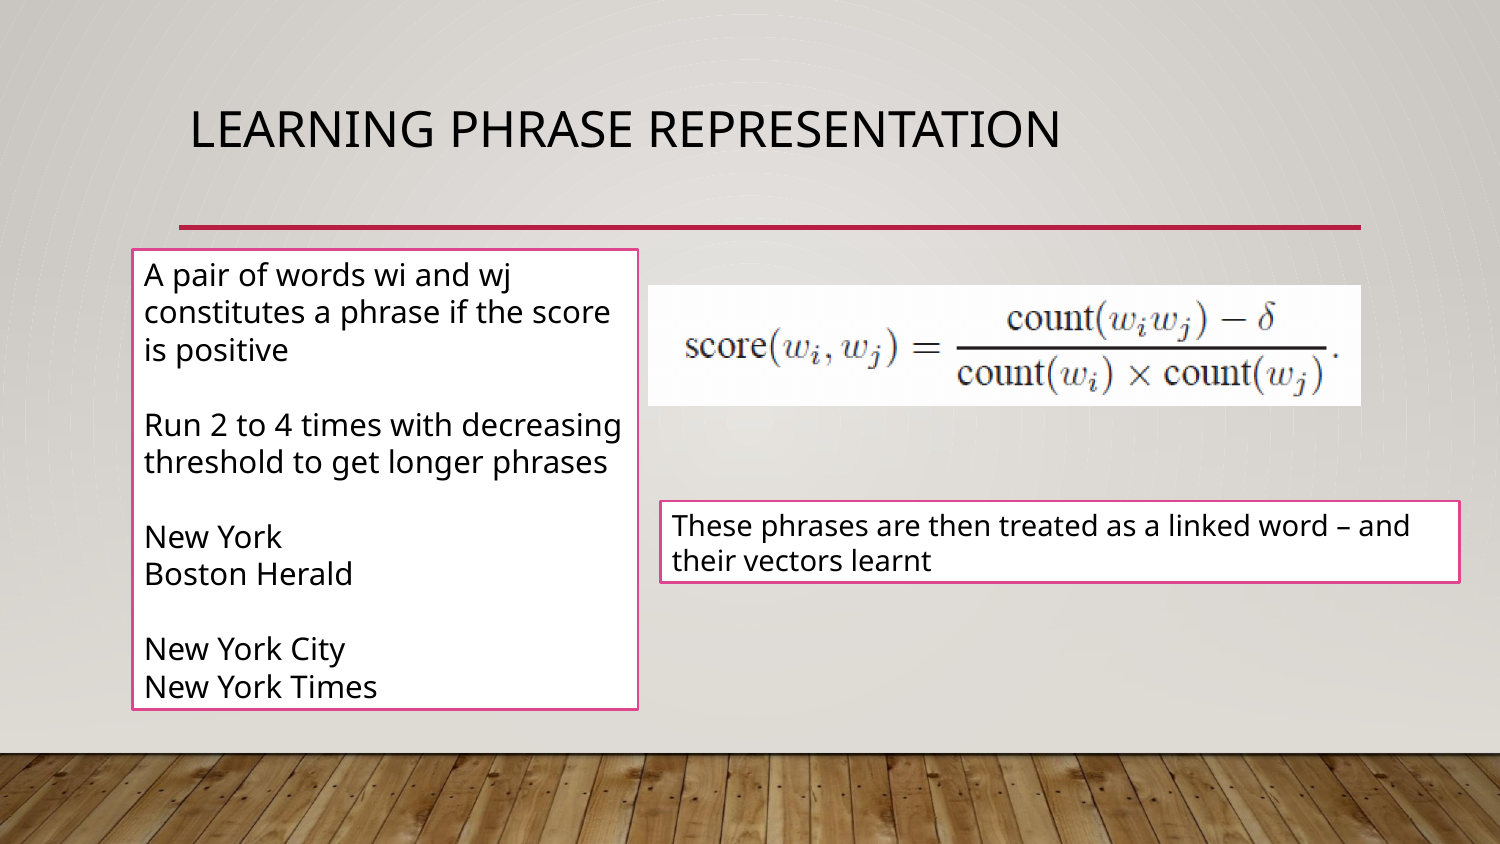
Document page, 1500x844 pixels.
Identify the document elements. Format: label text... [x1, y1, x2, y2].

picture [0, 753, 1500, 844]
picture [647, 284, 1361, 406]
text_box These phrases are then treated as a linked word – and their vectors learnt [660, 501, 1460, 583]
text_box A pair of words wi and wj constitutes a phrase if the score is positive Run 2 to 4 times with decreasing threshold to get longer phrases New York Boston Herald New York City New York Times [132, 249, 638, 710]
title LEARNING PHRASE REPRESENTATION [178, 98, 1361, 229]
